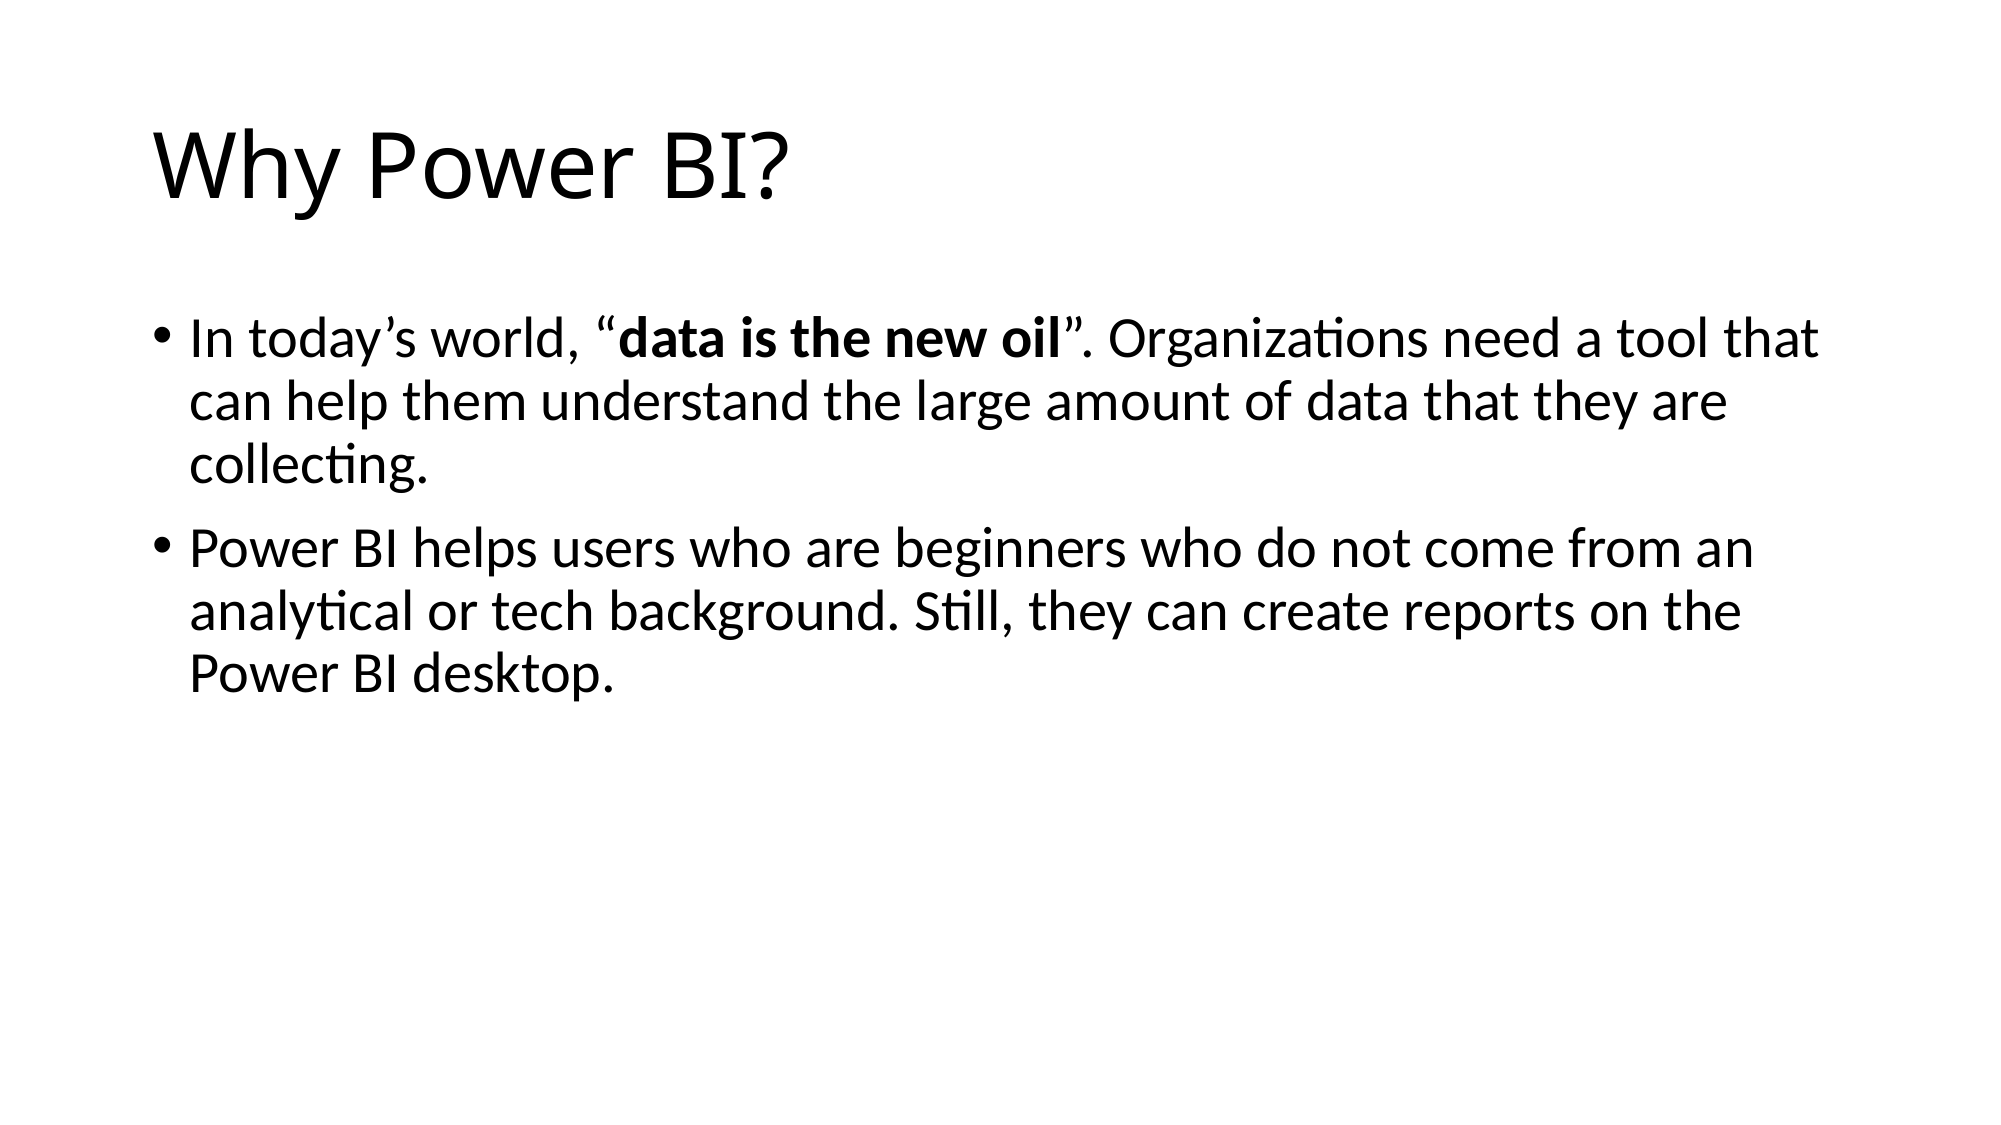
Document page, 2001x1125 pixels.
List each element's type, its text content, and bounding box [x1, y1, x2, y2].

title Why Power BI? [137, 59, 1863, 278]
list In today’s world, “data is the new oil”. Organizations need a tool that can help them understand the large amount of data that they are collecting. Power BI helps users who are beginners who do not come from an analytical or tech background. Still, they can create reports on the Power BI desktop. [137, 299, 1863, 1014]
